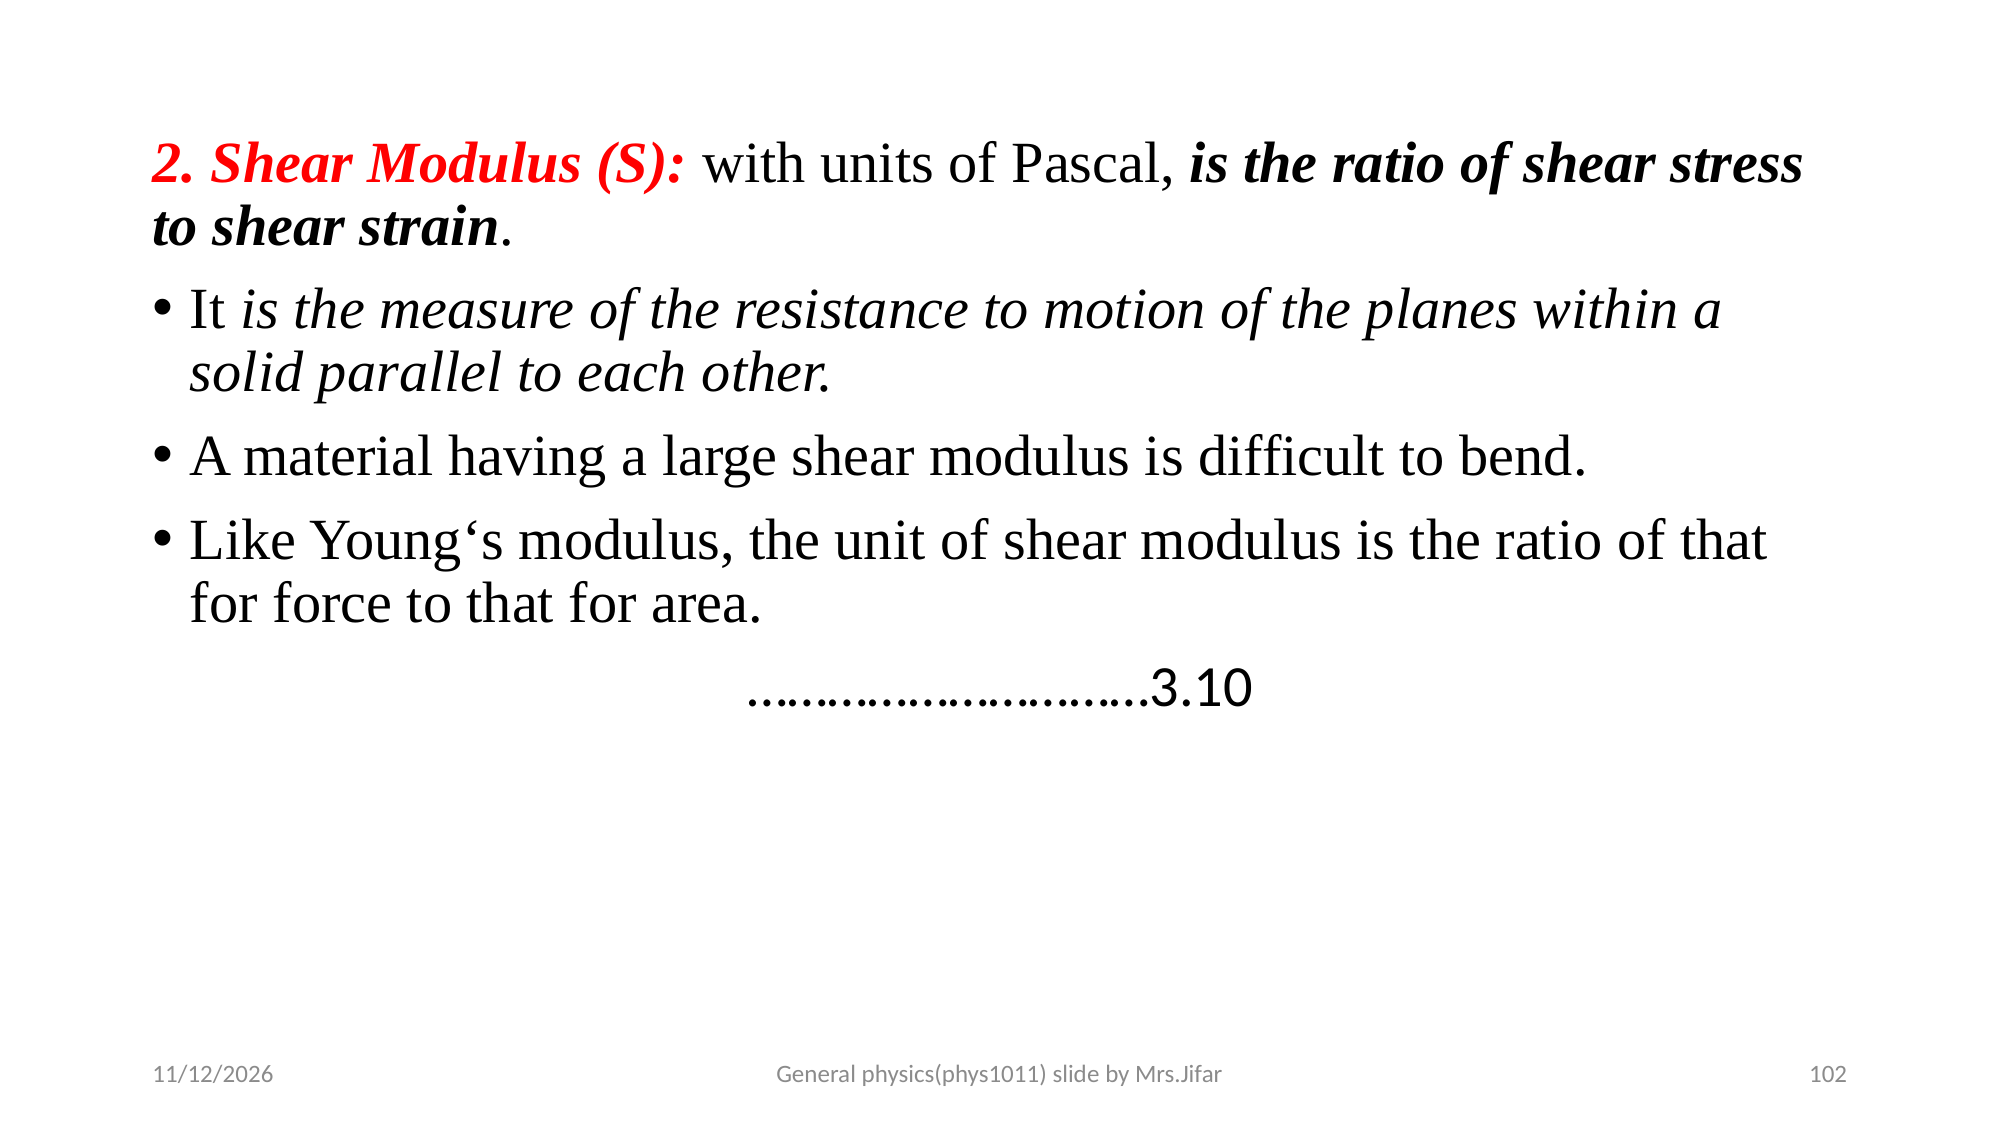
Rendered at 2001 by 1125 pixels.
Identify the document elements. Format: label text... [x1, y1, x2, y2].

slide_number 13-Jan-20 [137, 1042, 588, 1103]
slide_number 102 [1412, 1042, 1863, 1103]
footer General physics(phys1011) slide by Mrs.Jifar [662, 1042, 1338, 1103]
